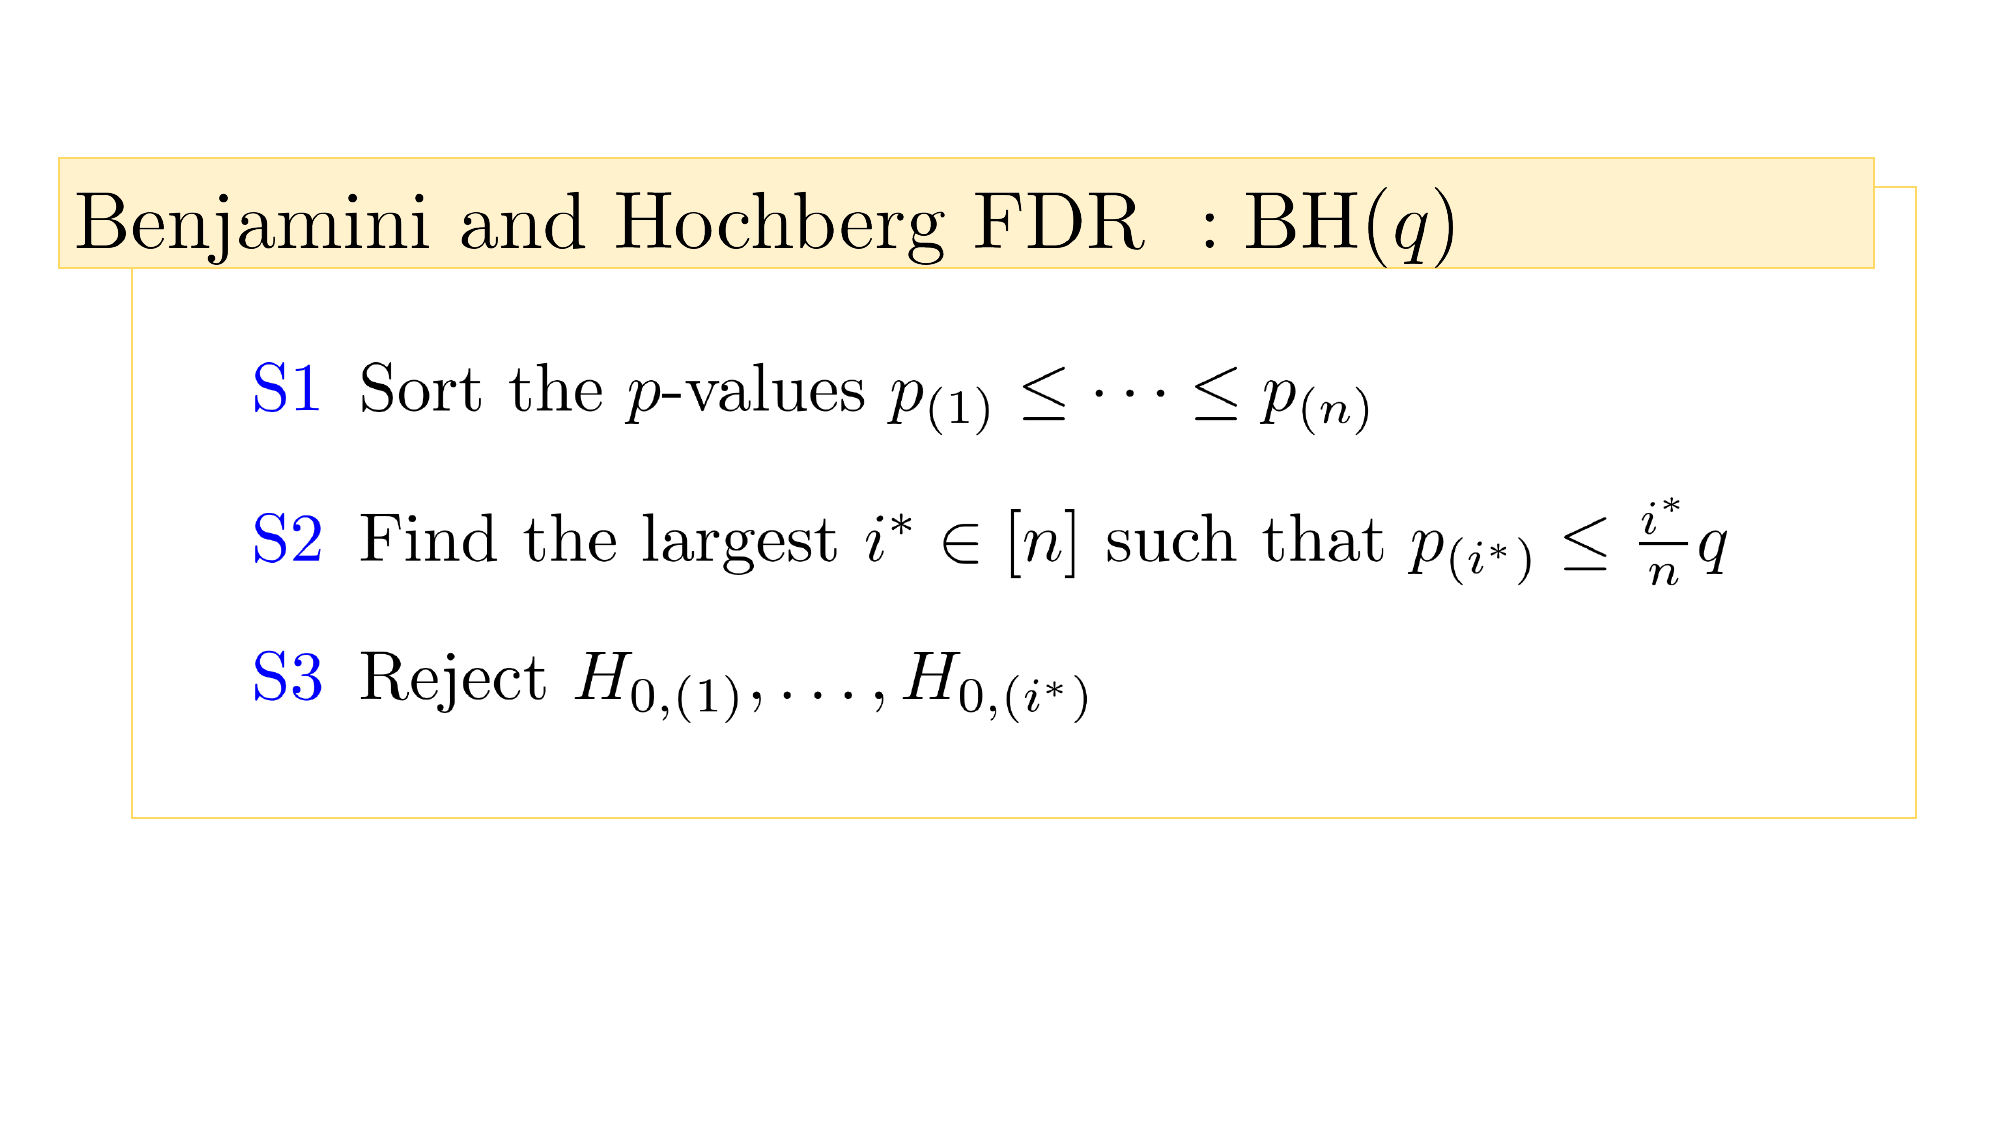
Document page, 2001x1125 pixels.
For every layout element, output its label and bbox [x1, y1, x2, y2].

text_box [131, 186, 1917, 819]
text_box [59, 157, 1874, 268]
picture [255, 362, 1727, 723]
